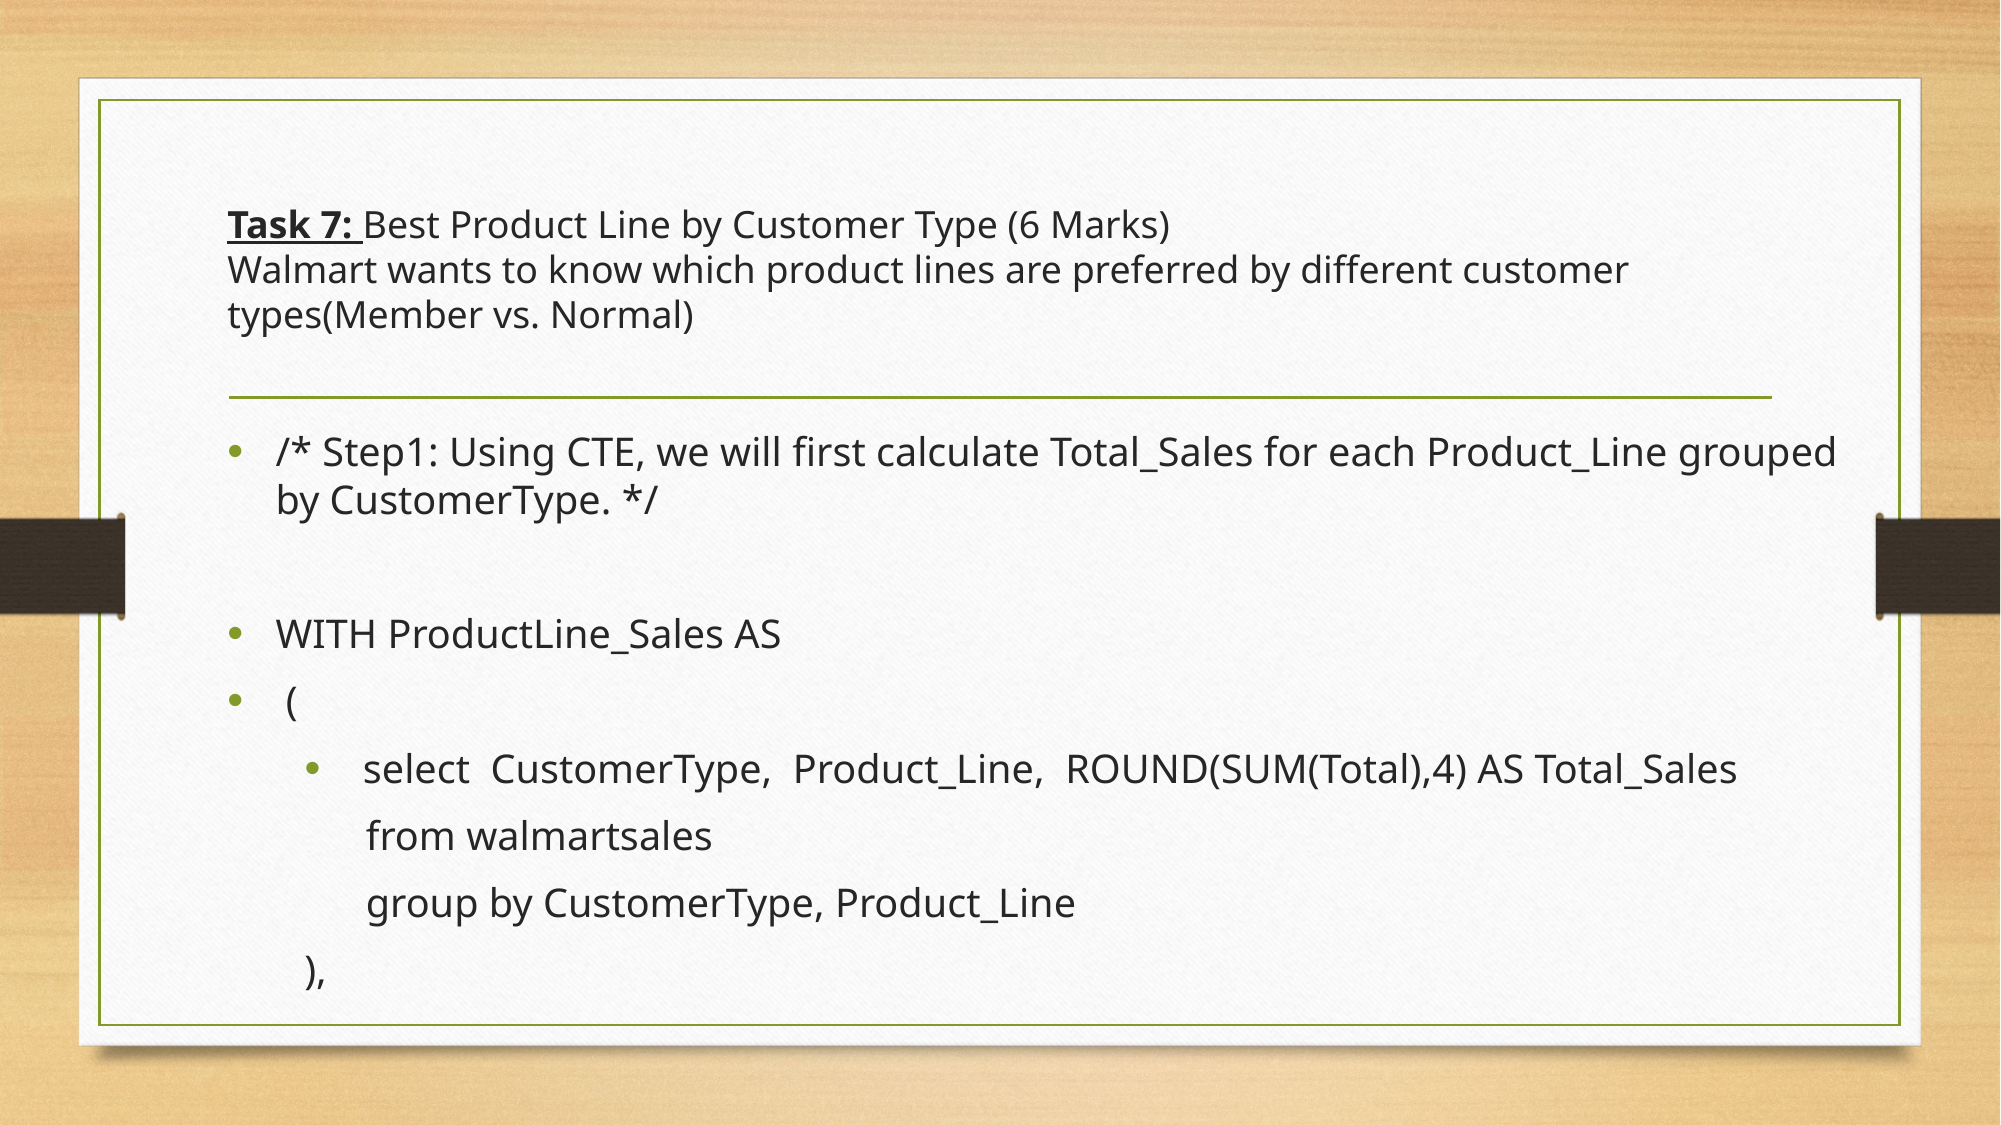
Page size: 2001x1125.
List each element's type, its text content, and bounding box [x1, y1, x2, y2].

title Task 7: Best Product Line by Customer Type (6 Marks) Walmart wants to know which product lines are preferred by different customer types(Member vs. Normal) [212, 161, 1788, 375]
picture [0, 0, 2001, 1125]
list /* Step1: Using CTE, we will first calculate Total_Sales for each Product_Line grouped by CustomerType. */ WITH ProductLine_Sales AS ( select CustomerType, Product_Line, ROUND(SUM(Total),4) AS Total_Sales from walmartsales group by CustomerType, Product_Line ), [212, 419, 1878, 1004]
